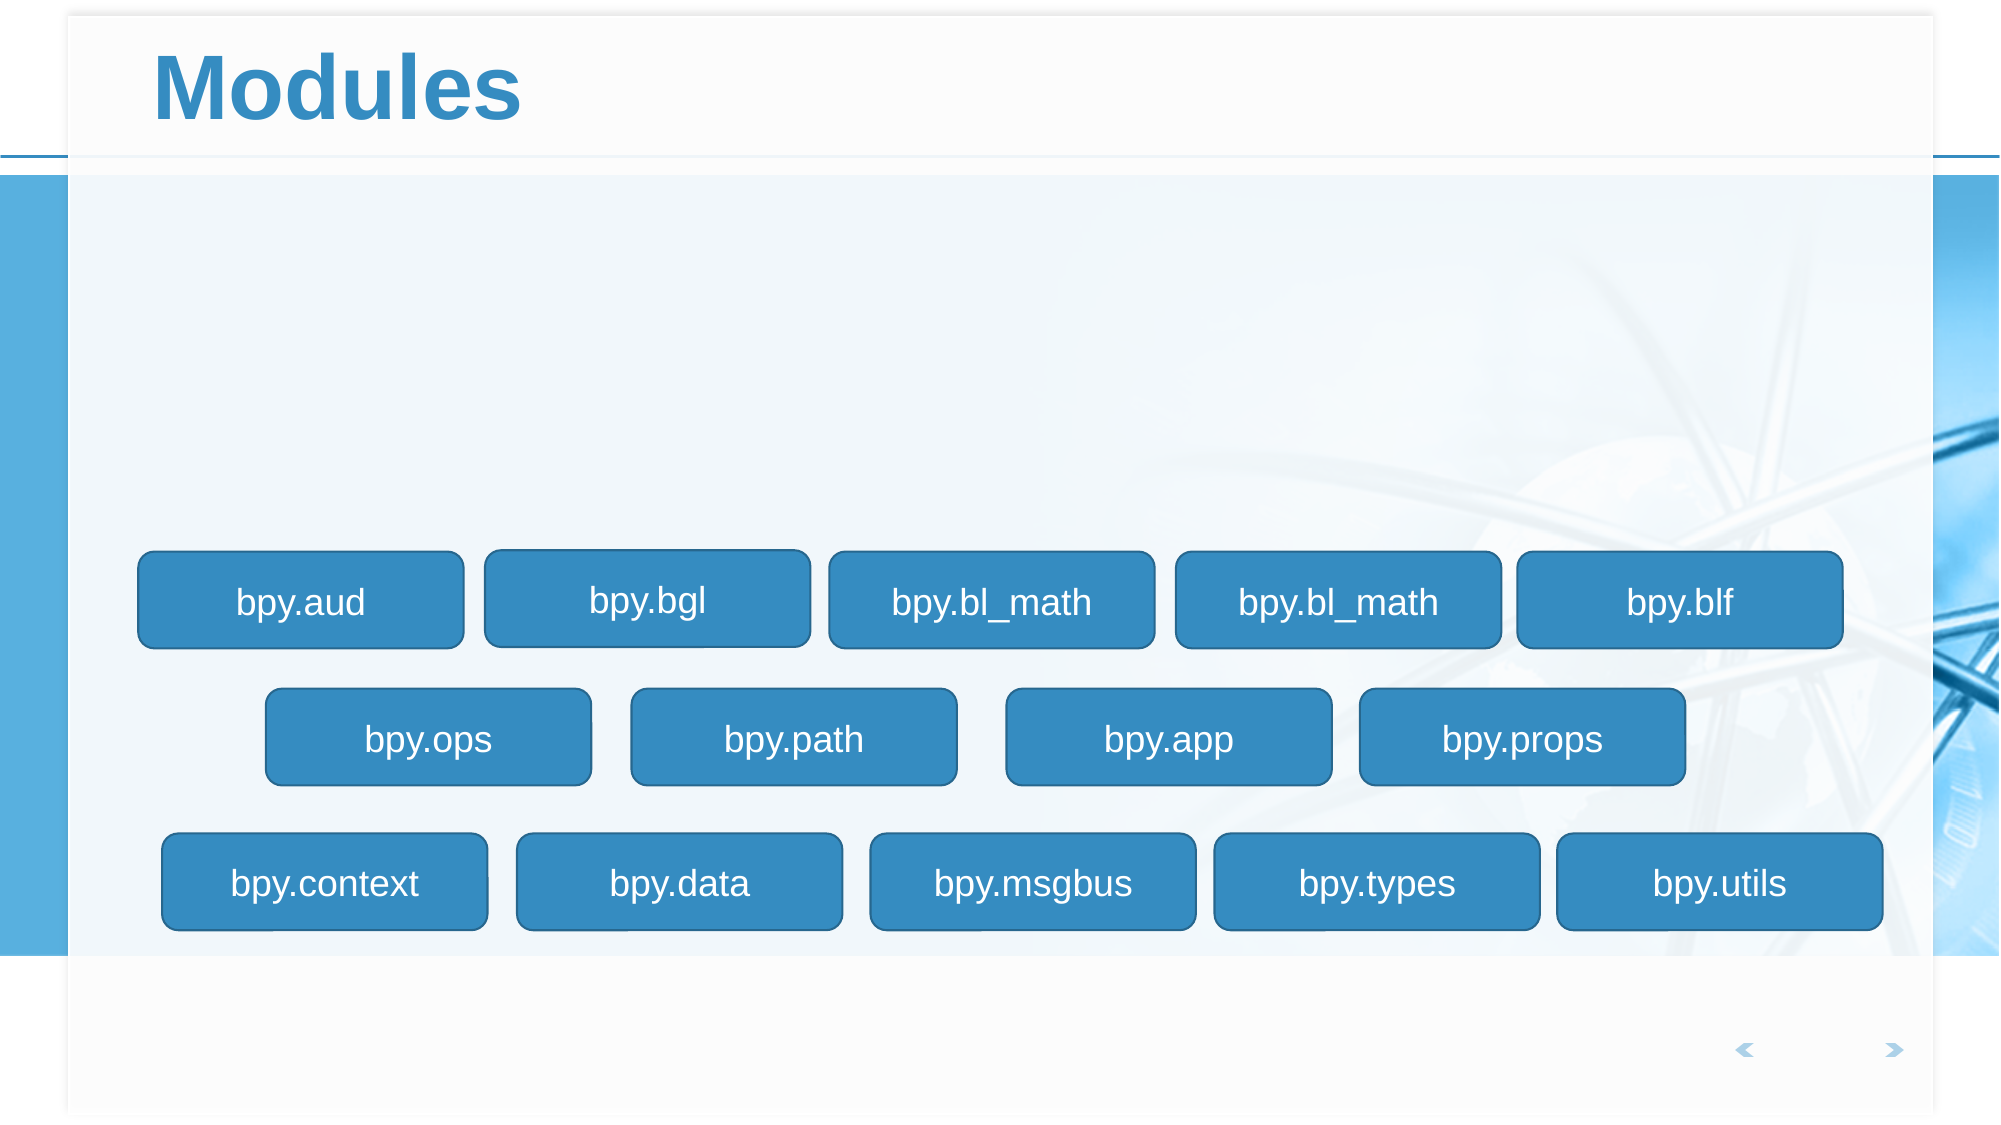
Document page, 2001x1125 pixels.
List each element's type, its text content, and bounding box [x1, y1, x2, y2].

text_box bpy.props [1358, 687, 1687, 787]
title Modules [137, 29, 1863, 150]
text_box bpy.ops [264, 687, 593, 787]
text_box bpy.bl_math [1174, 550, 1503, 650]
text_box bpy.msgbus [869, 832, 1197, 932]
text_box bpy.context [161, 832, 489, 932]
text_box bpy.bgl [483, 549, 812, 649]
text_box bpy.blf [1516, 550, 1844, 650]
text_box bpy.bl_math [828, 550, 1156, 650]
picture [0, 0, 2001, 1125]
text_box bpy.utils [1556, 832, 1884, 932]
text_box bpy.path [630, 687, 958, 787]
text_box bpy.app [1005, 687, 1333, 787]
text_box bpy.aud [137, 550, 465, 650]
text_box bpy.data [515, 832, 844, 932]
text_box bpy.types [1213, 832, 1541, 932]
